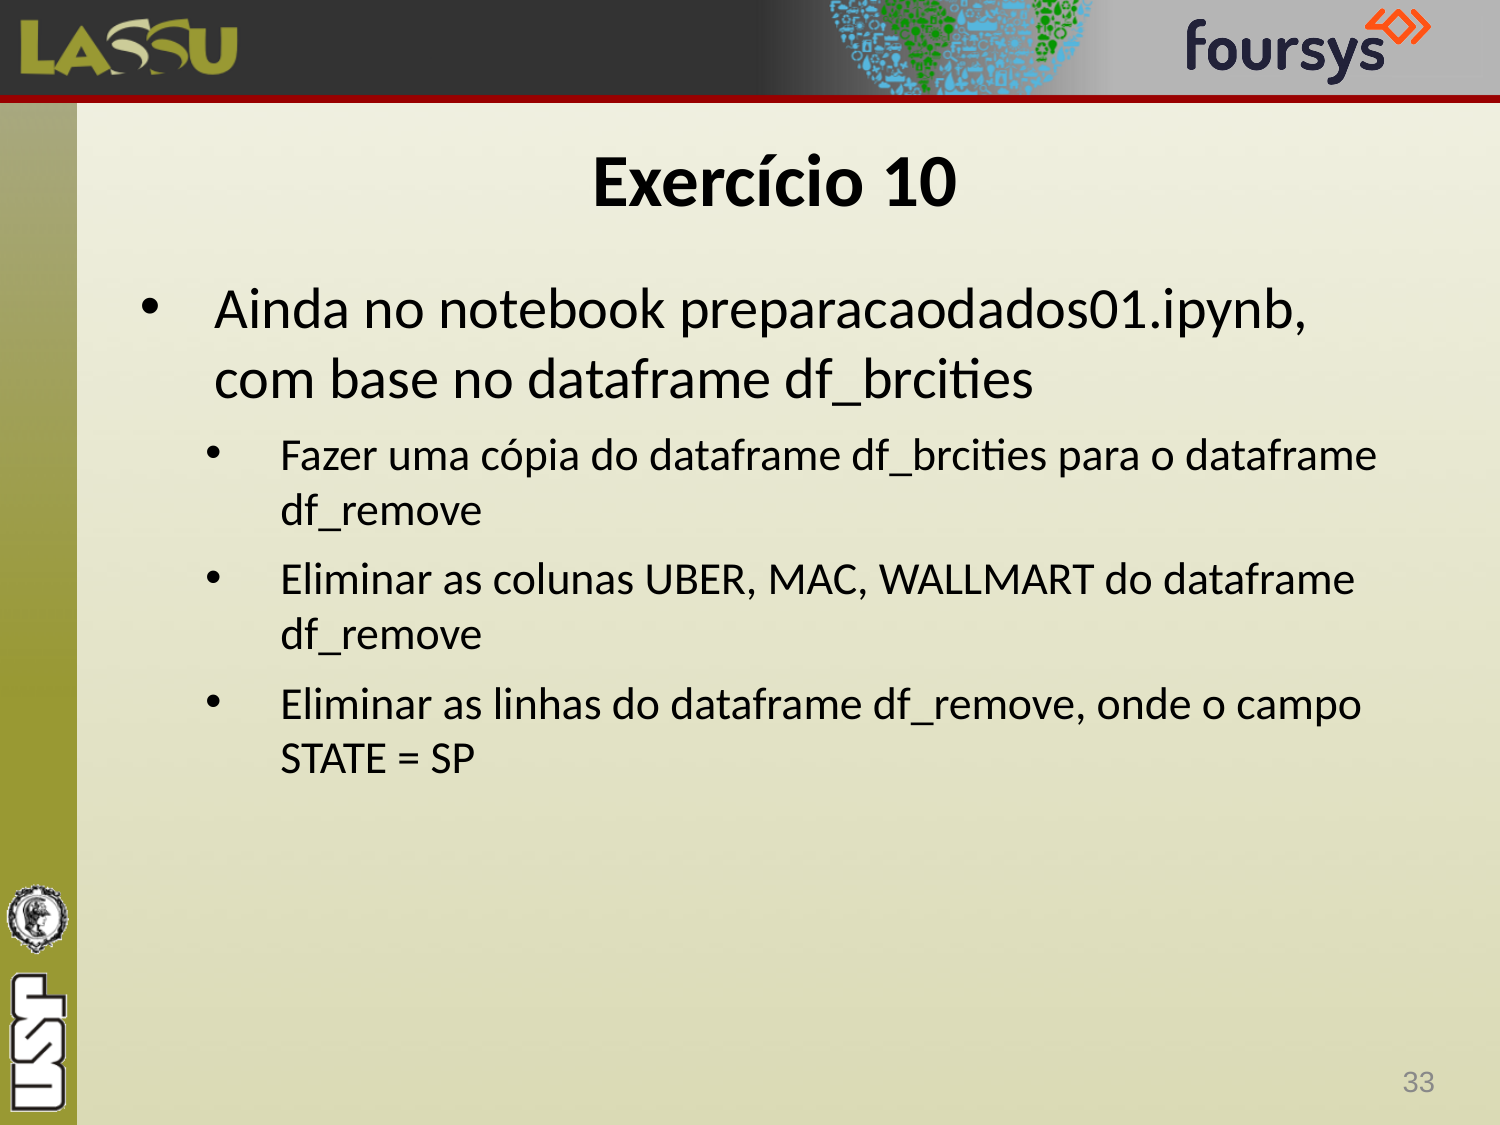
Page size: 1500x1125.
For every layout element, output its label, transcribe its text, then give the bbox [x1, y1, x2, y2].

slide_number 33 [1099, 1055, 1451, 1106]
picture [0, 0, 1500, 1125]
list Ainda no notebook preparacaodados01.ipynb, com base no dataframe df_brcities Fazer uma cópia do dataframe df_brcities para o dataframe df_remove Eliminar as colunas UBER, MAC, WALLMART do dataframe df_remove Eliminar as linhas do dataframe df_remove, onde o campo STATE = SP [125, 262, 1425, 1005]
title Exercício 10 [125, 120, 1425, 233]
